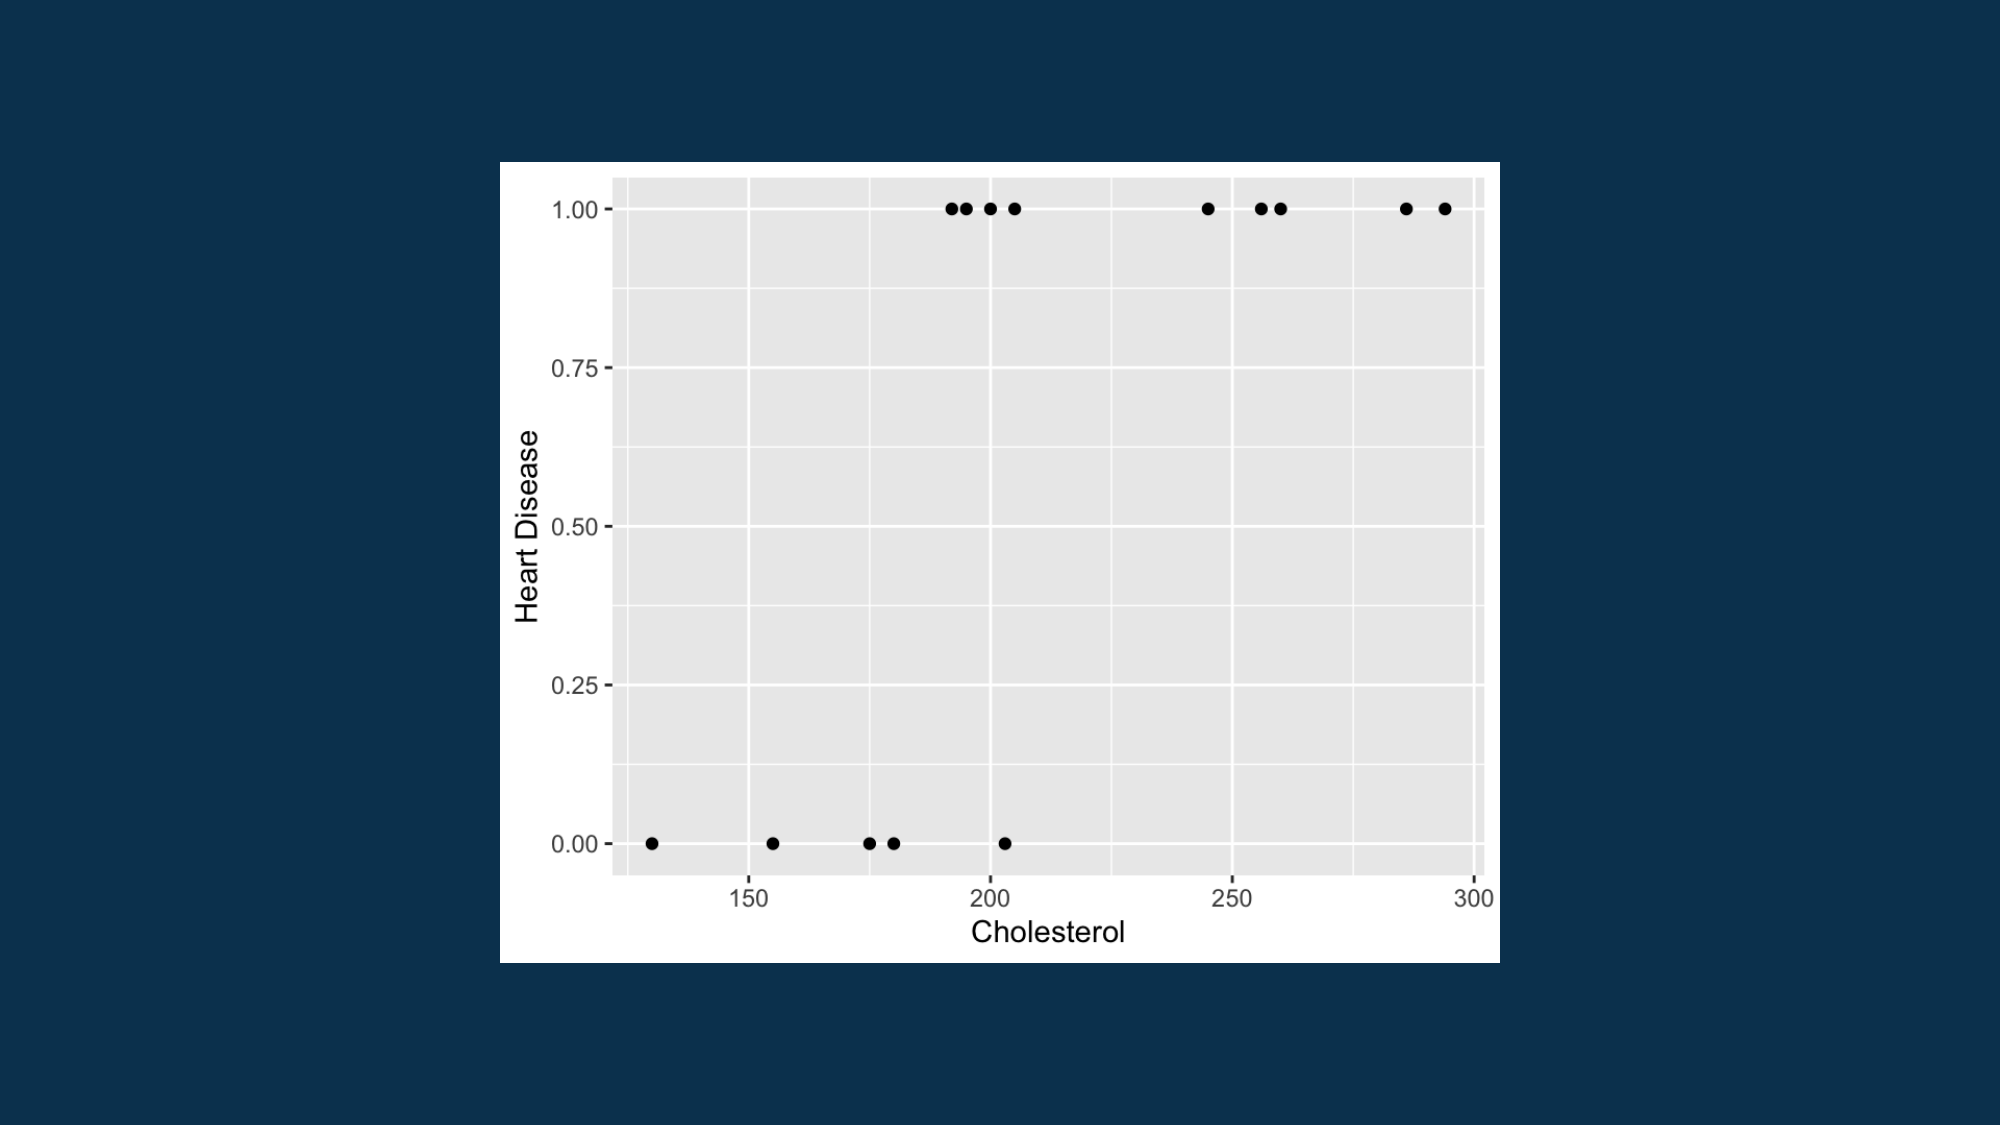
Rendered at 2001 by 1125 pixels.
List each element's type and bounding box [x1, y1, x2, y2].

picture [499, 161, 1501, 964]
